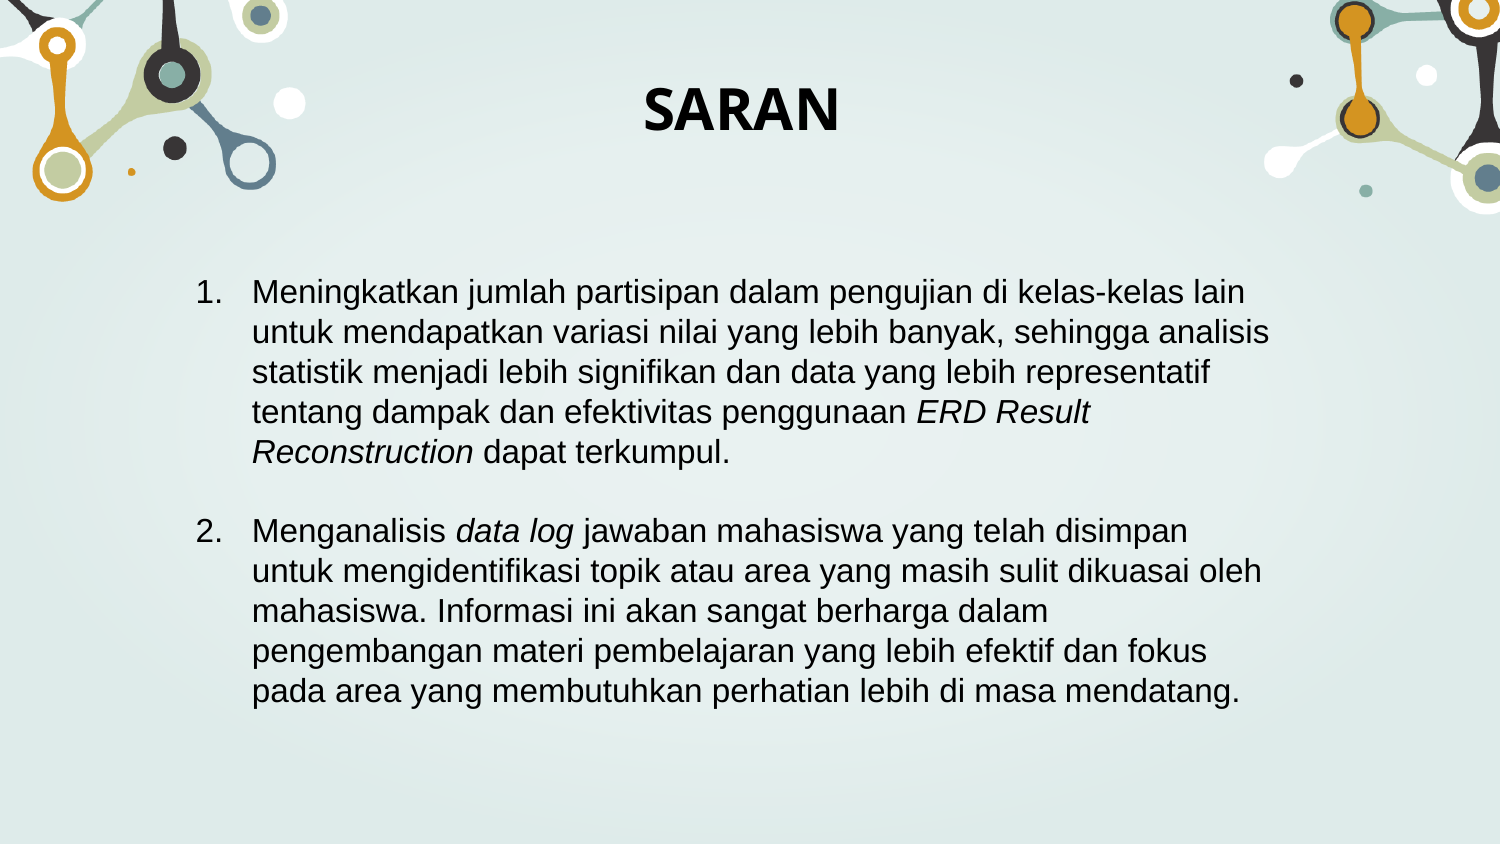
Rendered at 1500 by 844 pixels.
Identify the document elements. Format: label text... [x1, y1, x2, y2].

text_box Meningkatkan jumlah partisipan dalam pengujian di kelas-kelas lain untuk mendapatkan variasi nilai yang lebih banyak, sehingga analisis statistik menjadi lebih signifikan dan data yang lebih representatif tentang dampak dan efektivitas penggunaan ERD Result Reconstruction dapat terkumpul.​ ​Menganalisis data log jawaban mahasiswa yang telah disimpan untuk mengidentifikasi topik atau area yang masih sulit dikuasai oleh mahasiswa. Informasi ini akan sangat berharga dalam pengembangan materi pembelajaran yang lebih efektif dan fokus pada area yang membutuhkan perhatian lebih di masa mendatang.​ [180, 262, 1290, 717]
text_box SARAN [397, 57, 1103, 146]
picture [0, 0, 1500, 844]
